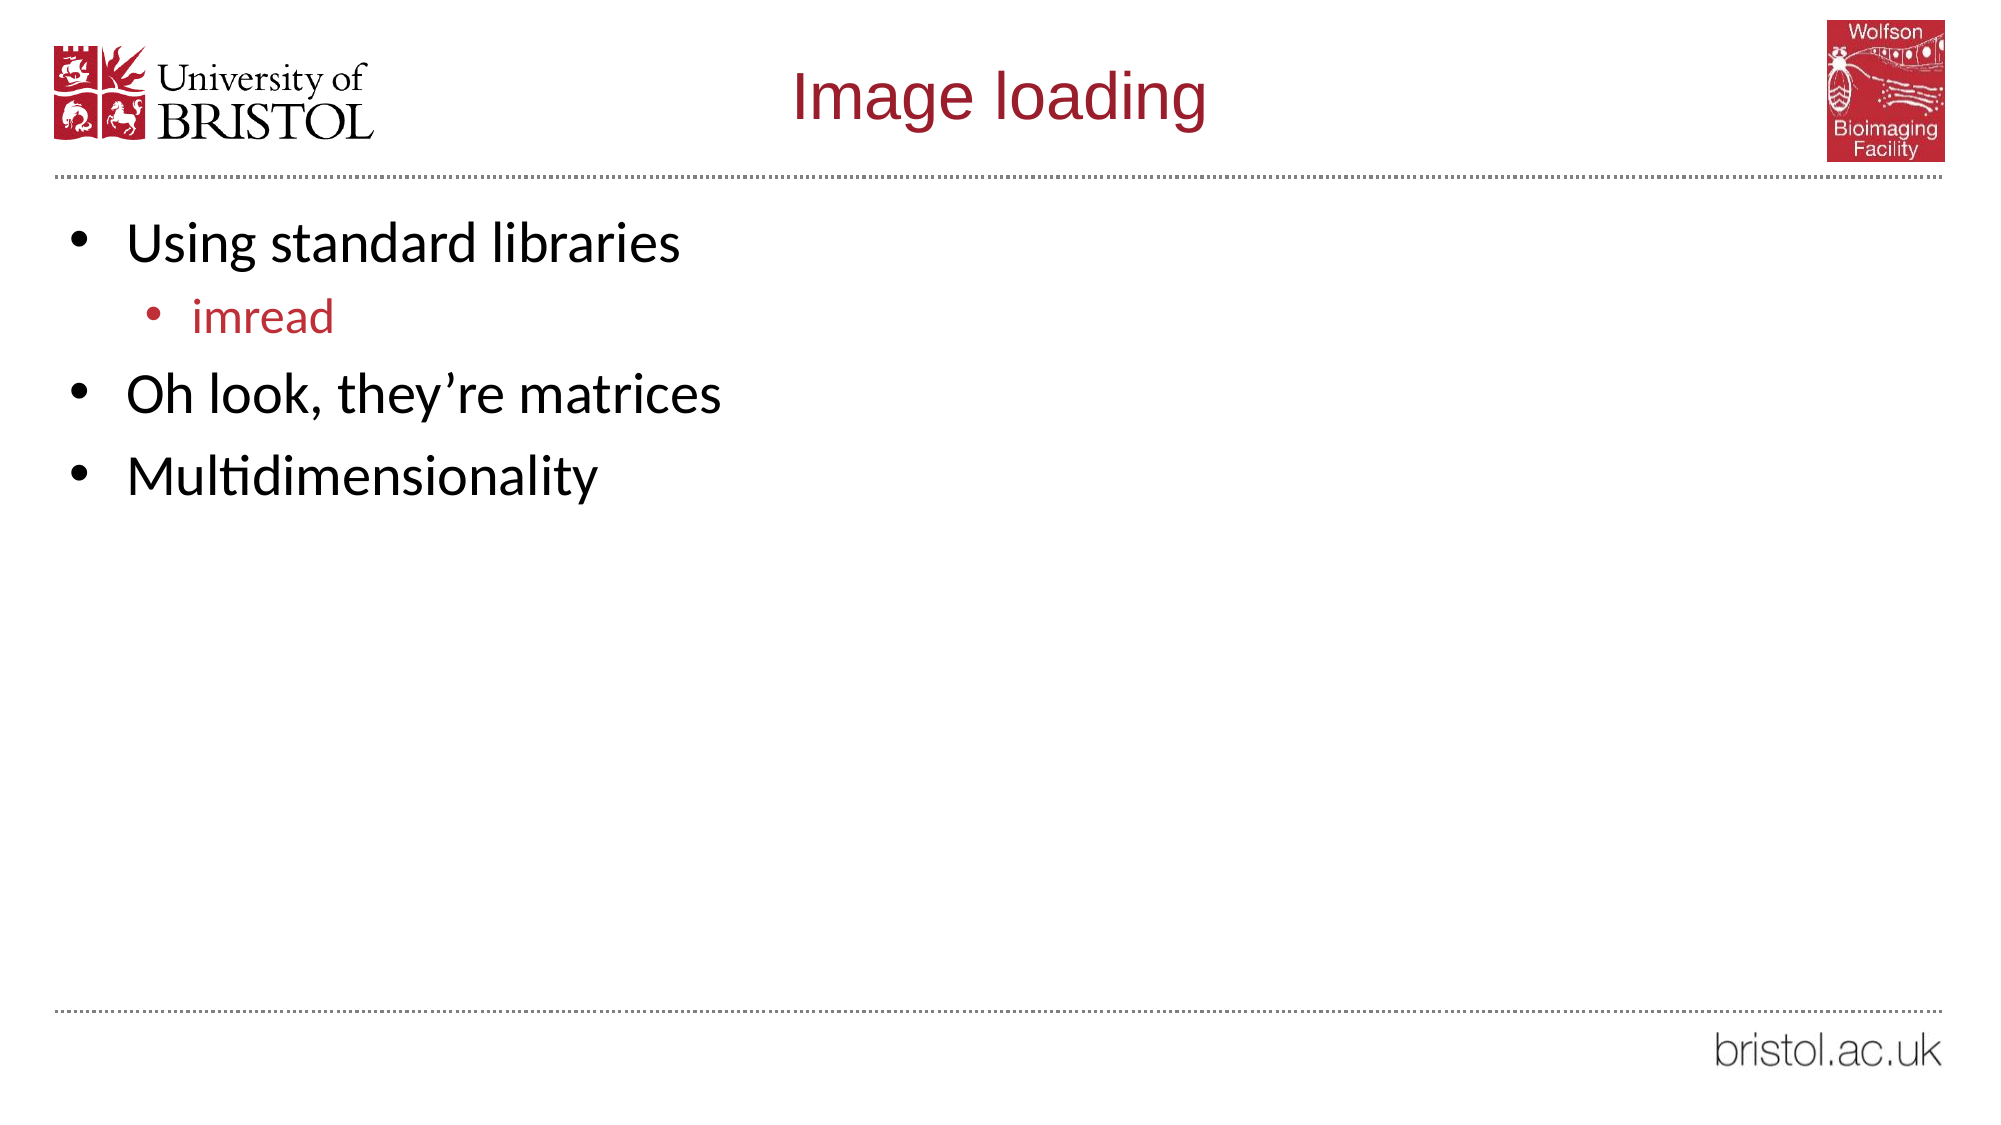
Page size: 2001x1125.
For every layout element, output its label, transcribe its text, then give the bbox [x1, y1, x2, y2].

picture [54, 46, 374, 140]
list Using standard libraries imread Oh look, they’re matrices Multidimensionality [55, 196, 1945, 1005]
picture [1700, 1023, 1945, 1080]
picture [1827, 20, 1945, 162]
title Image loading [396, 41, 1604, 140]
